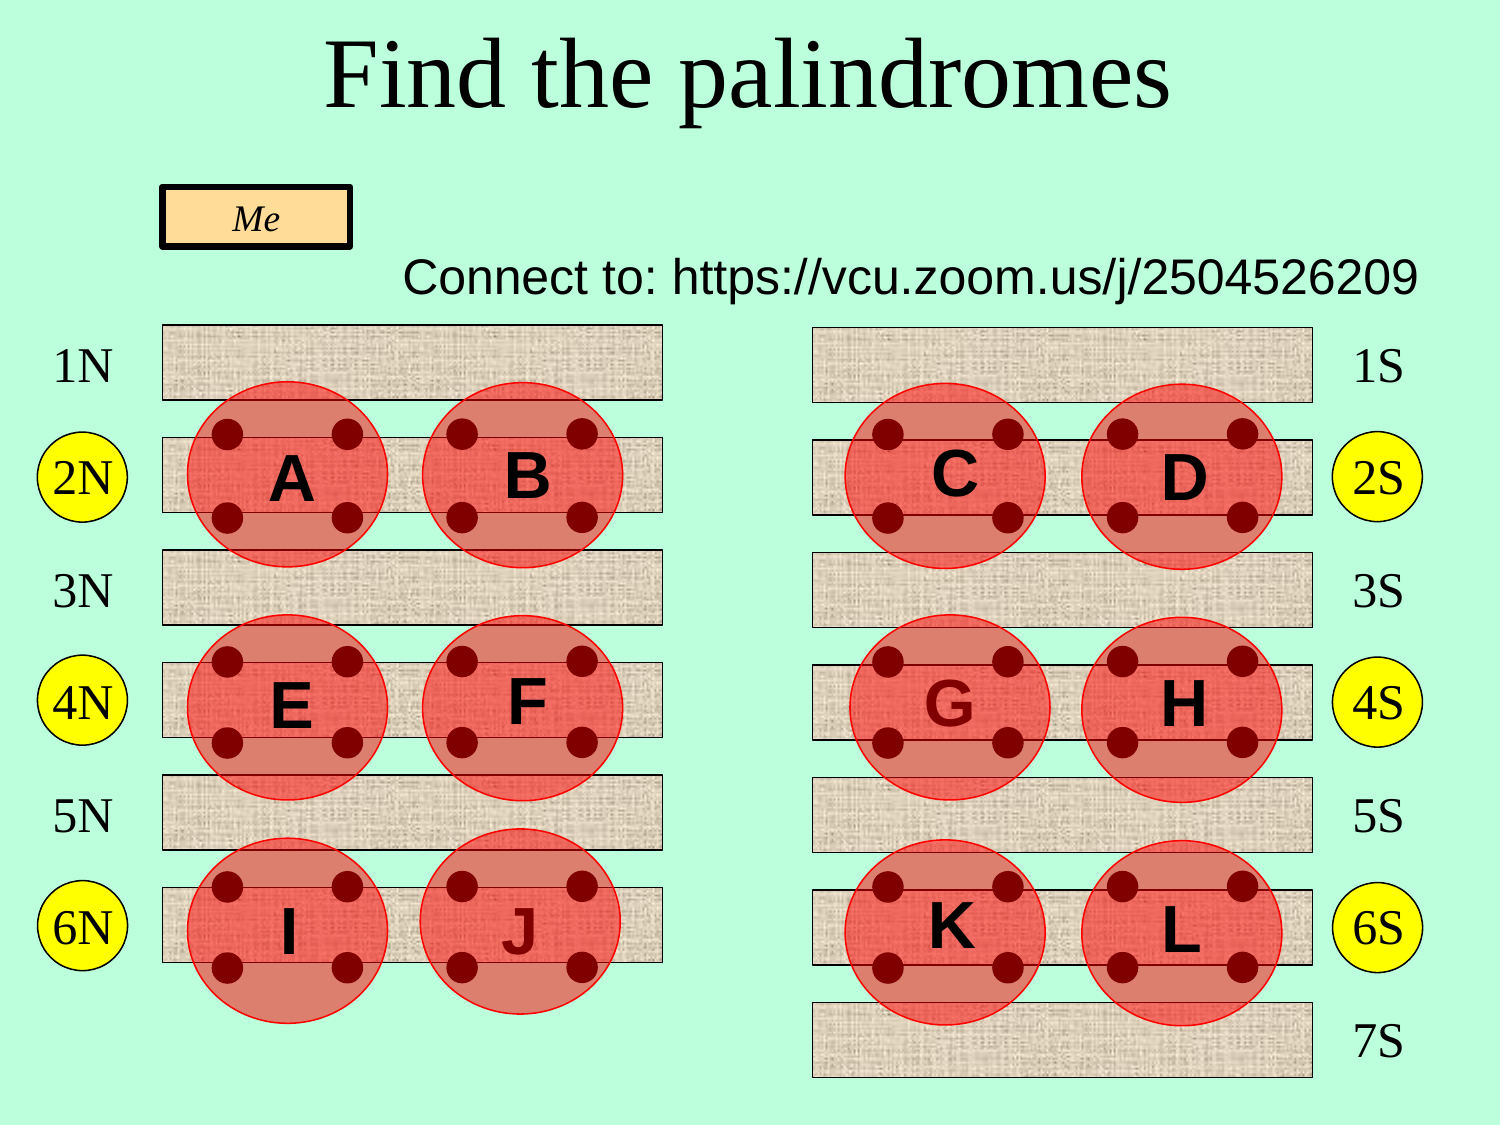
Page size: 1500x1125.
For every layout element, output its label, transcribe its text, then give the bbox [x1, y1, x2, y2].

text_box [1350, 738, 1405, 748]
text_box [1332, 682, 1337, 722]
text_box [212, 646, 216, 678]
text_box 2S [1337, 437, 1438, 513]
text_box [1270, 664, 1313, 740]
text_box [812, 327, 1313, 403]
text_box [221, 422, 1252, 977]
text_box 4S [1337, 662, 1438, 738]
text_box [212, 727, 216, 759]
text_box [61, 432, 103, 437]
text_box 4N [37, 662, 138, 738]
text_box [1105, 384, 1282, 534]
text_box [162, 437, 196, 513]
text_box [1349, 963, 1406, 973]
text_box 3N [37, 549, 138, 625]
text_box [57, 963, 108, 971]
text_box [1350, 513, 1404, 522]
text_box [1271, 889, 1313, 965]
text_box 7S [1337, 999, 1438, 1075]
text_box Me [162, 186, 350, 247]
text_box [212, 952, 222, 984]
text_box [187, 652, 216, 773]
text_box [58, 738, 107, 746]
text_box [1256, 552, 1313, 628]
text_box 1S [1337, 324, 1438, 400]
text_box [1357, 657, 1398, 662]
text_box 6S [1337, 887, 1438, 963]
text_box 6N [37, 887, 138, 963]
text_box [55, 513, 110, 523]
text_box [1256, 653, 1282, 772]
text_box [58, 655, 107, 662]
text_box [1332, 456, 1337, 497]
text_box [1356, 431, 1399, 437]
text_box [1332, 908, 1337, 948]
text_box 5N [37, 774, 138, 850]
text_box [162, 324, 663, 400]
text_box 5S [1337, 774, 1438, 850]
text_box Find the palindromes [129, 0, 1368, 135]
text_box [864, 383, 1023, 421]
text_box [162, 774, 216, 850]
text_box 2N [37, 437, 138, 513]
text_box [212, 418, 598, 450]
text_box [1104, 876, 1282, 1026]
text_box 1N [37, 324, 138, 400]
text_box [162, 662, 199, 738]
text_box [1250, 952, 1258, 984]
text_box [187, 874, 363, 1024]
text_box [862, 985, 1022, 1025]
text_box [212, 871, 216, 903]
text_box [455, 992, 586, 1015]
text_box [1256, 777, 1313, 853]
text_box 3S [1337, 549, 1438, 625]
text_box Connect to: https://vcu.zoom.us/j/2504526209 [387, 237, 1463, 313]
text_box [162, 549, 216, 625]
text_box [162, 887, 198, 963]
text_box [1358, 882, 1398, 887]
text_box [59, 880, 106, 887]
text_box [444, 382, 604, 421]
text_box [812, 1002, 1313, 1078]
text_box [187, 381, 366, 530]
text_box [872, 418, 1258, 450]
text_box [1274, 439, 1313, 515]
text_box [212, 502, 216, 534]
